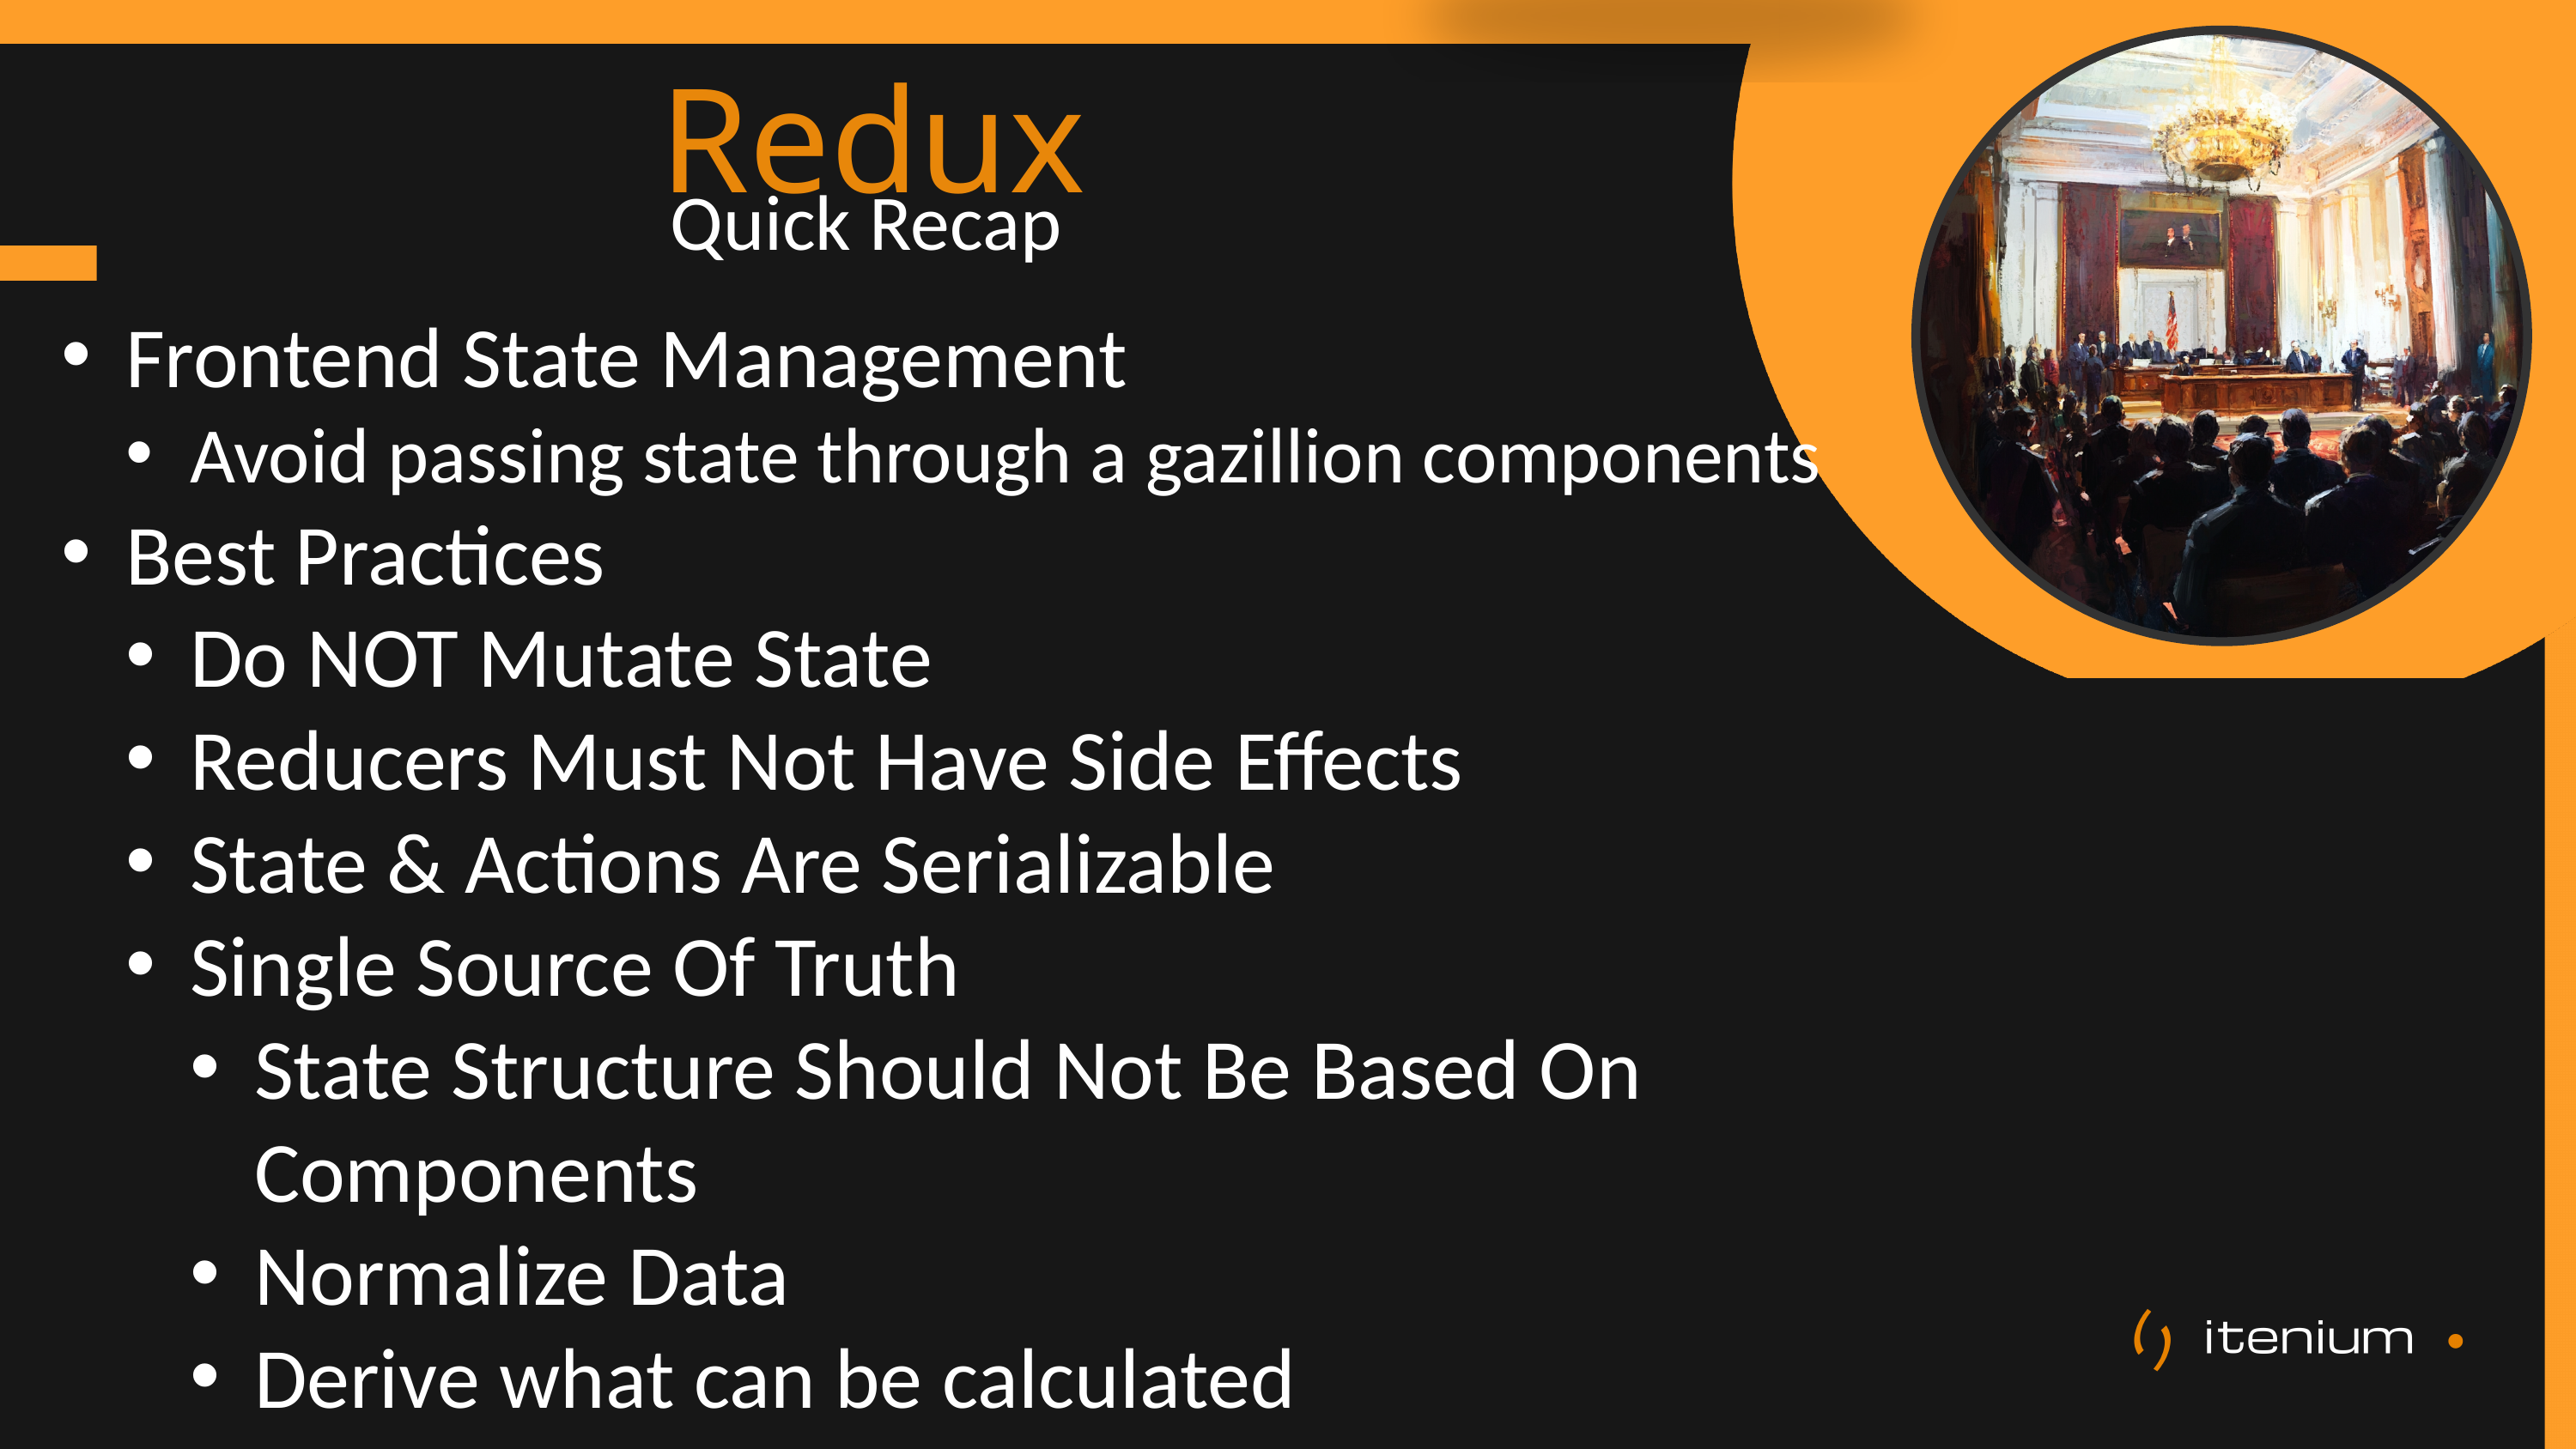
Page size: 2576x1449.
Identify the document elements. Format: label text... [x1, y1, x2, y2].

text_box Quick Recap [0, 165, 1728, 273]
text_box Frontend State Management Avoid passing state through a gazillion components Best Practices Do NOT Mutate State Reducers Must Not Have Side Effects State & Actions Are Serializable Single Source Of Truth State Structure Should Not Be Based On Components Normalize Data Derive what can be calculated [48, 294, 2113, 1432]
picture [0, 0, 2576, 1449]
text_box Redux [6, 53, 1728, 165]
picture [0, 245, 97, 281]
picture [2111, 1288, 2487, 1391]
